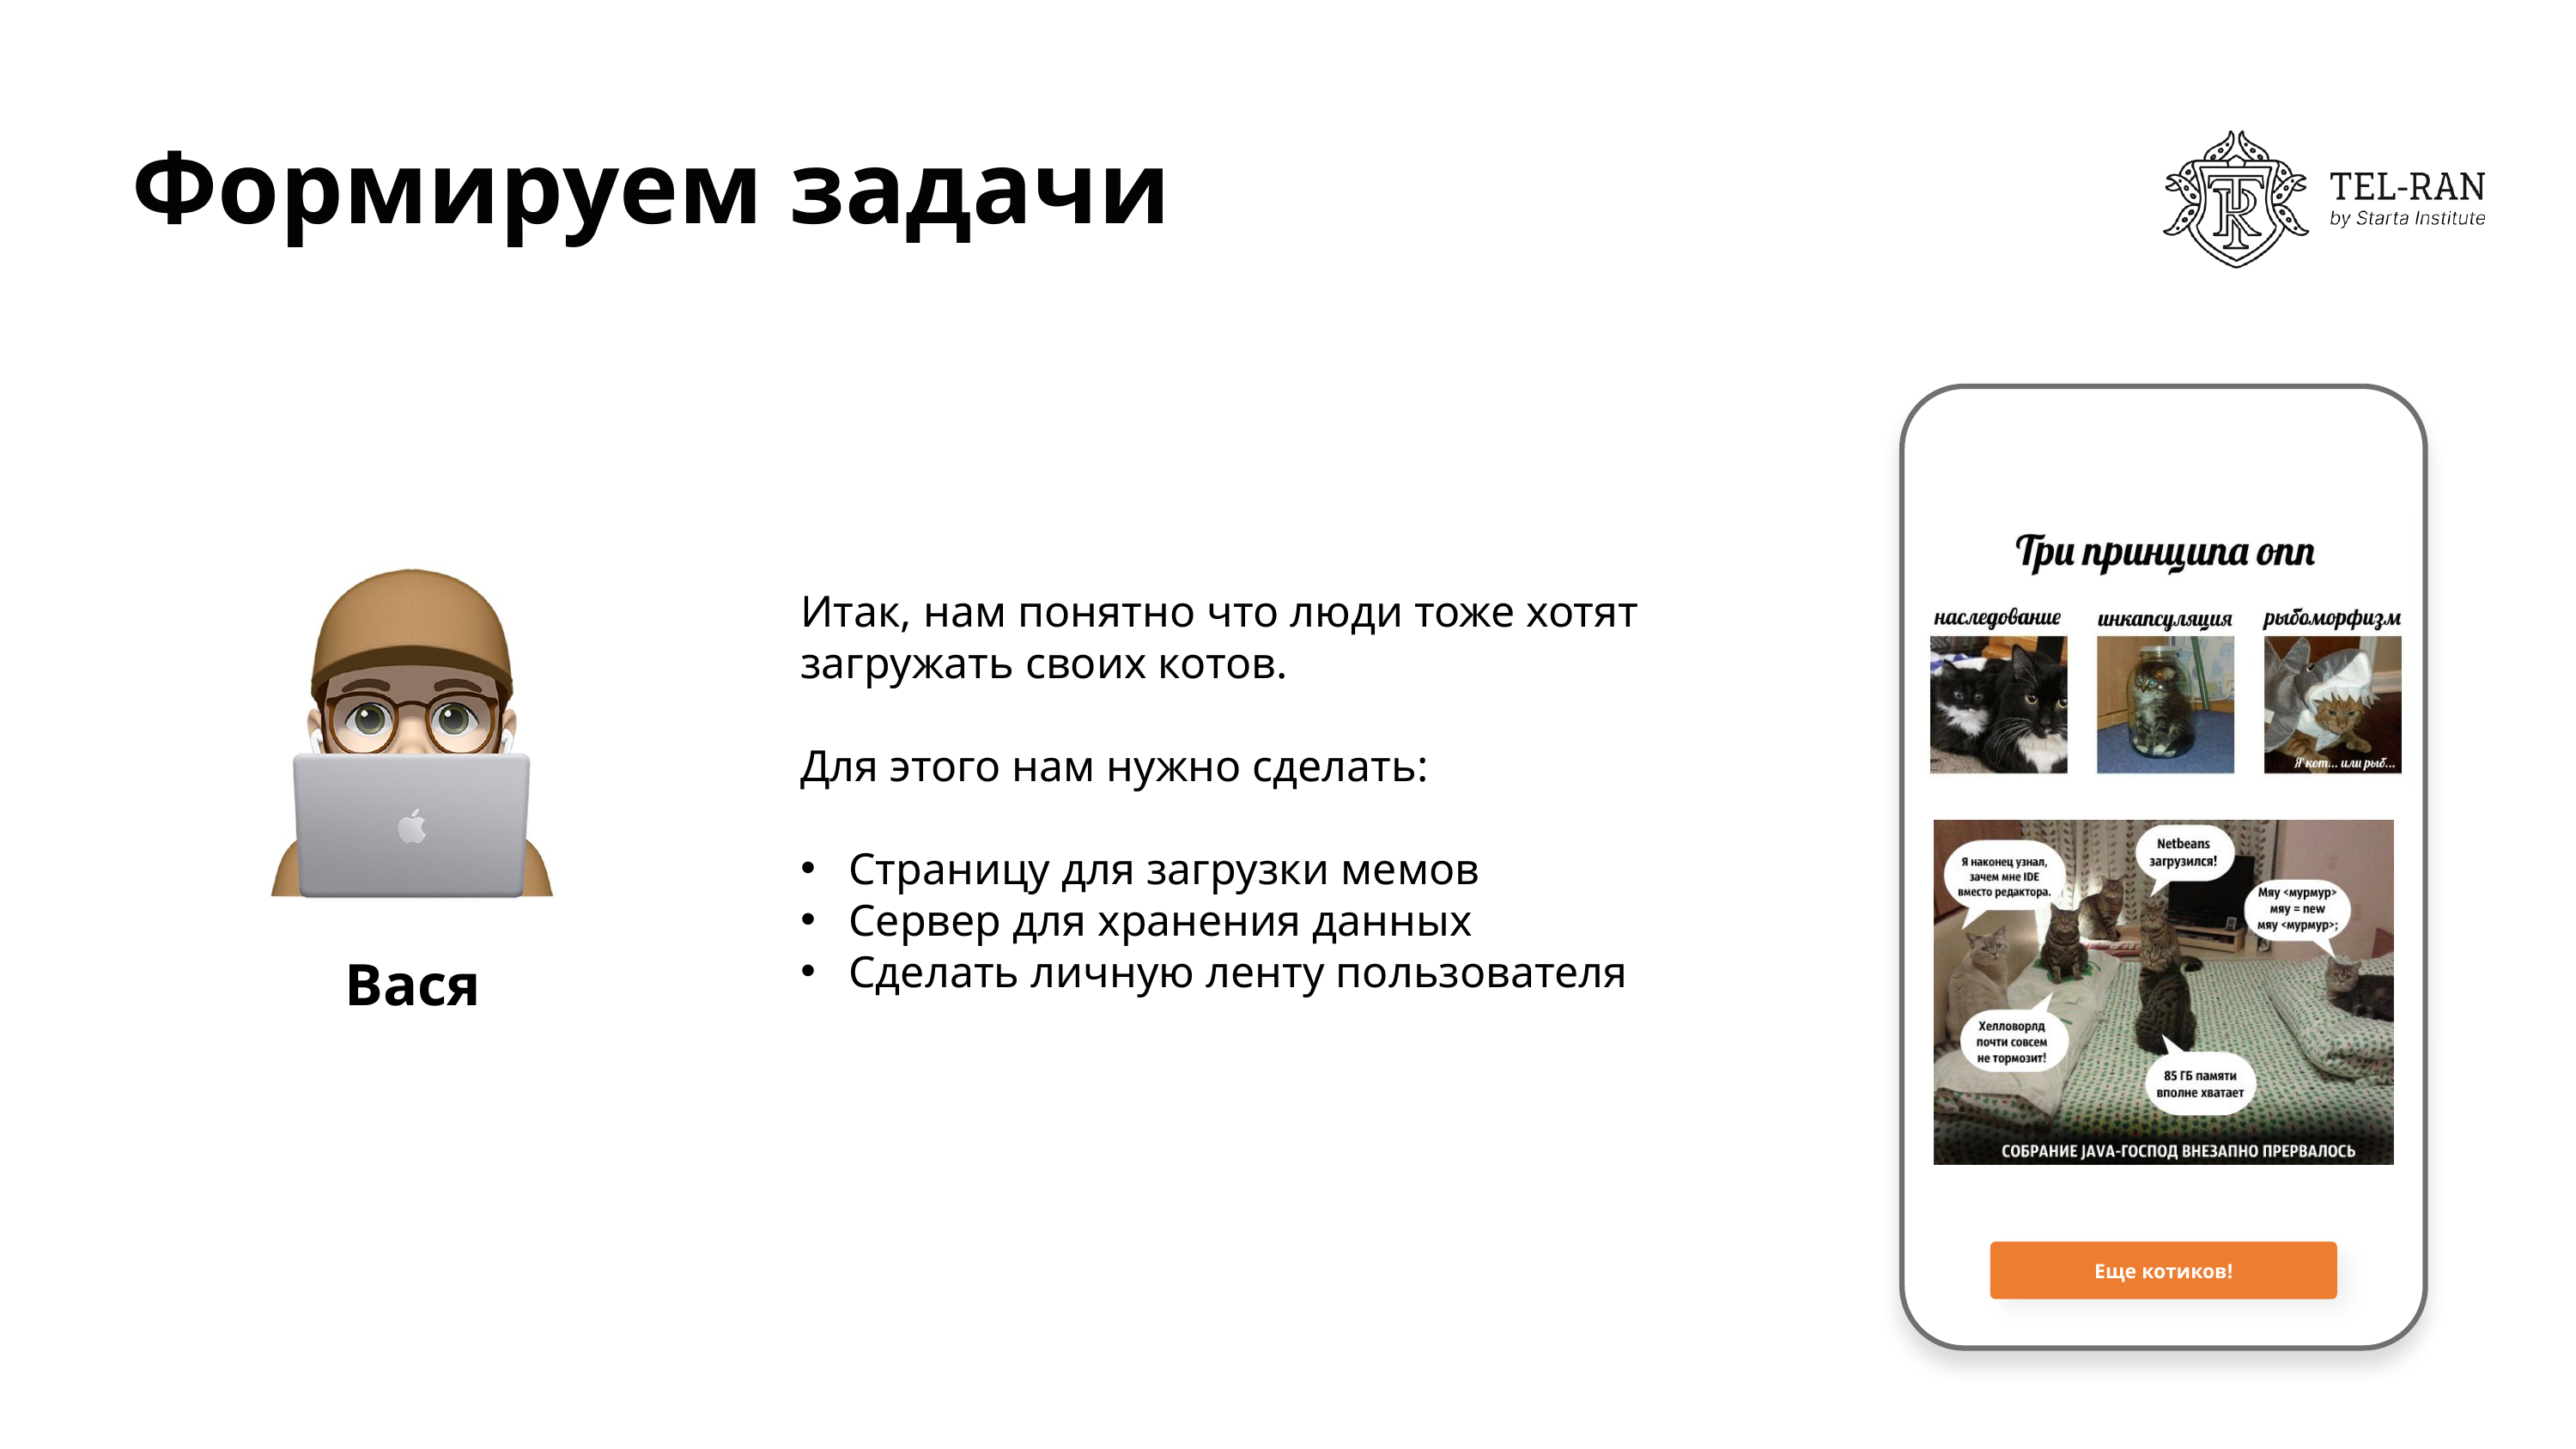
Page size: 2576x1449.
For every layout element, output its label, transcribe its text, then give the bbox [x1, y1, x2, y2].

text_box Еще котиков! [1988, 1240, 2339, 1301]
picture [1915, 514, 2413, 792]
text_box Вася [285, 942, 540, 1023]
text_box Итак, нам понятно что люди тоже хотят загружать своих котов. Для этого нам нужно сделать: Страницу для загрузки мемов Сервер для хранения данных Сделать личную ленту пользователя [787, 577, 1655, 1003]
text_box Формируем задачи [131, 136, 1990, 302]
picture [1933, 819, 2394, 1165]
text_box [1900, 384, 2427, 1350]
picture [145, 554, 681, 912]
picture [2163, 130, 2485, 269]
